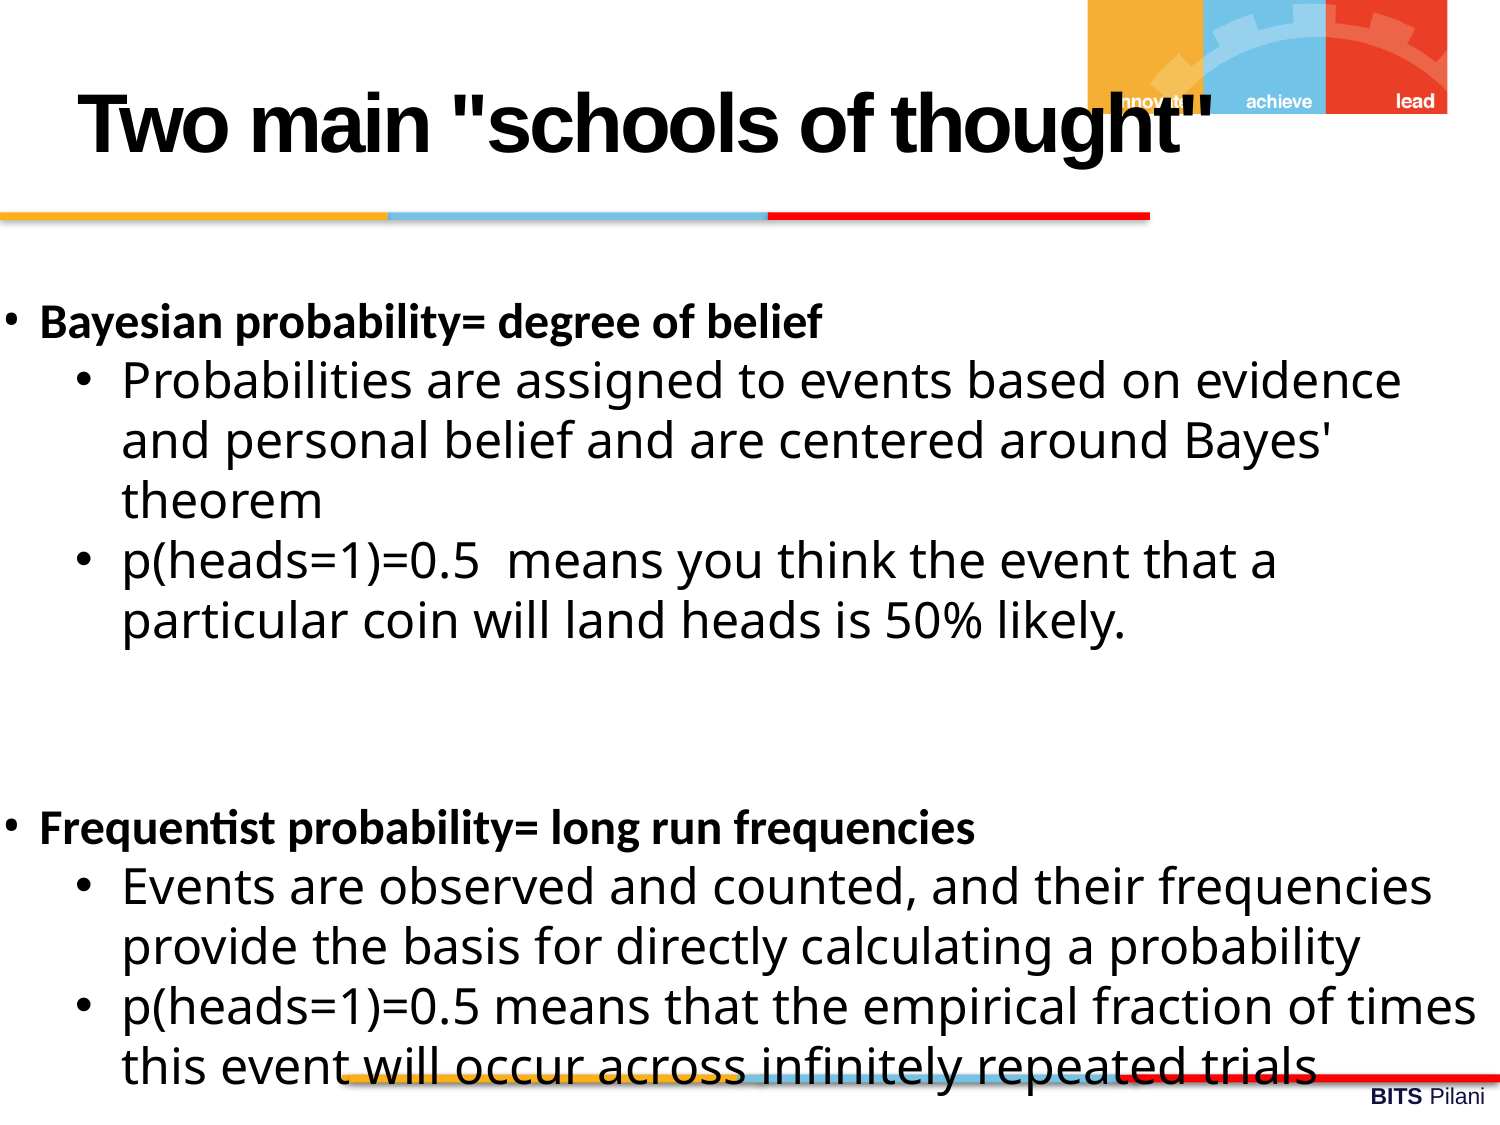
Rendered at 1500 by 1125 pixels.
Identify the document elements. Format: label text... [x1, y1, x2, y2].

text_box Bayesian probability= degree of belief Probabilities are assigned to events based on evidence and personal belief and are centered around Bayes' theorem p(heads=1)=0.5 means you think the event that a particular coin will land heads is 50% likely. Frequentist probability= long run frequencies Events are observed and counted, and their frequencies provide the basis for directly calculating a probability p(heads=1)=0.5 means that the empirical fraction of times this event will occur across infinitely repeated trials [0, 274, 1500, 1095]
picture [1087, 0, 1448, 114]
text_box Two main "schools of thought" [62, 37, 1250, 200]
